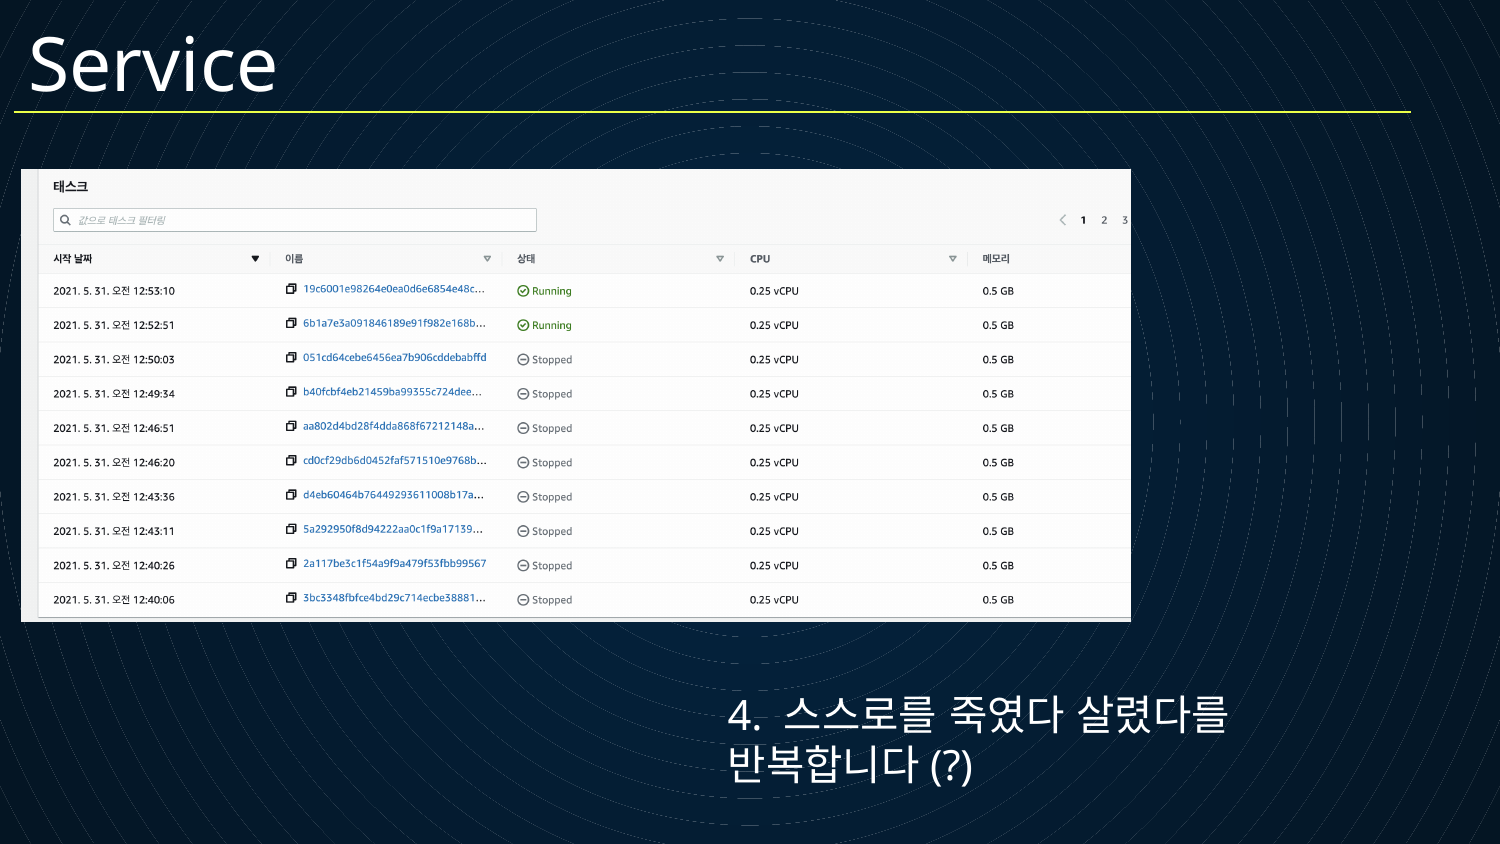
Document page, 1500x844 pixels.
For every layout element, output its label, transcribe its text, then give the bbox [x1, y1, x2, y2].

text_box Service [13, 116, 1412, 122]
subtitle 4. 스스로를 죽였다 살렸다를 반복합니다(?) [712, 674, 1412, 743]
picture [21, 169, 1131, 623]
text_box Service [13, 22, 1412, 111]
